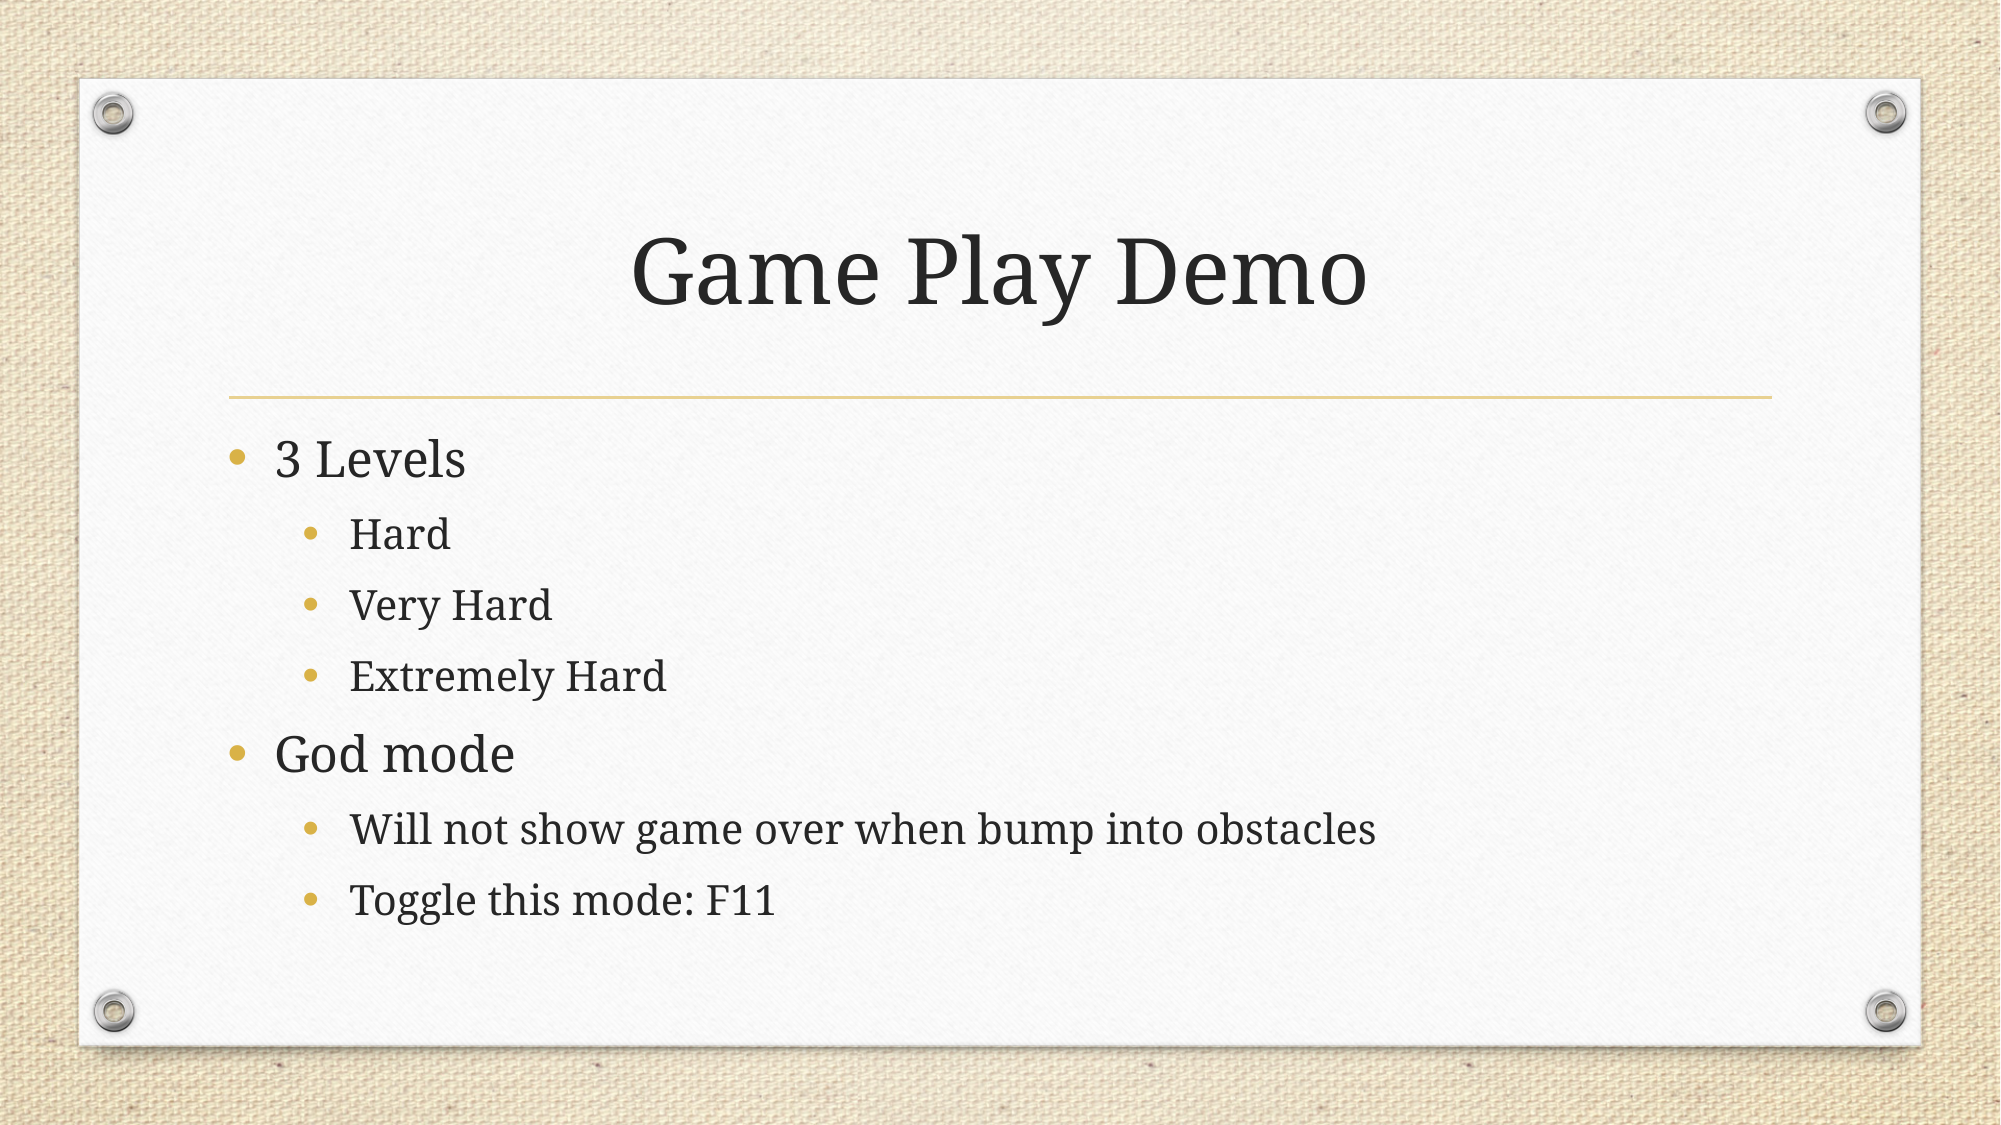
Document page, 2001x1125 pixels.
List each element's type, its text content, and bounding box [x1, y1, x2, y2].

list 3 Levels Hard Very Hard Extremely Hard God mode Will not show game over when bump into obstacles Toggle this mode: F11 [212, 419, 1788, 964]
picture [0, 0, 2001, 1125]
title Game Play Demo [212, 161, 1788, 375]
